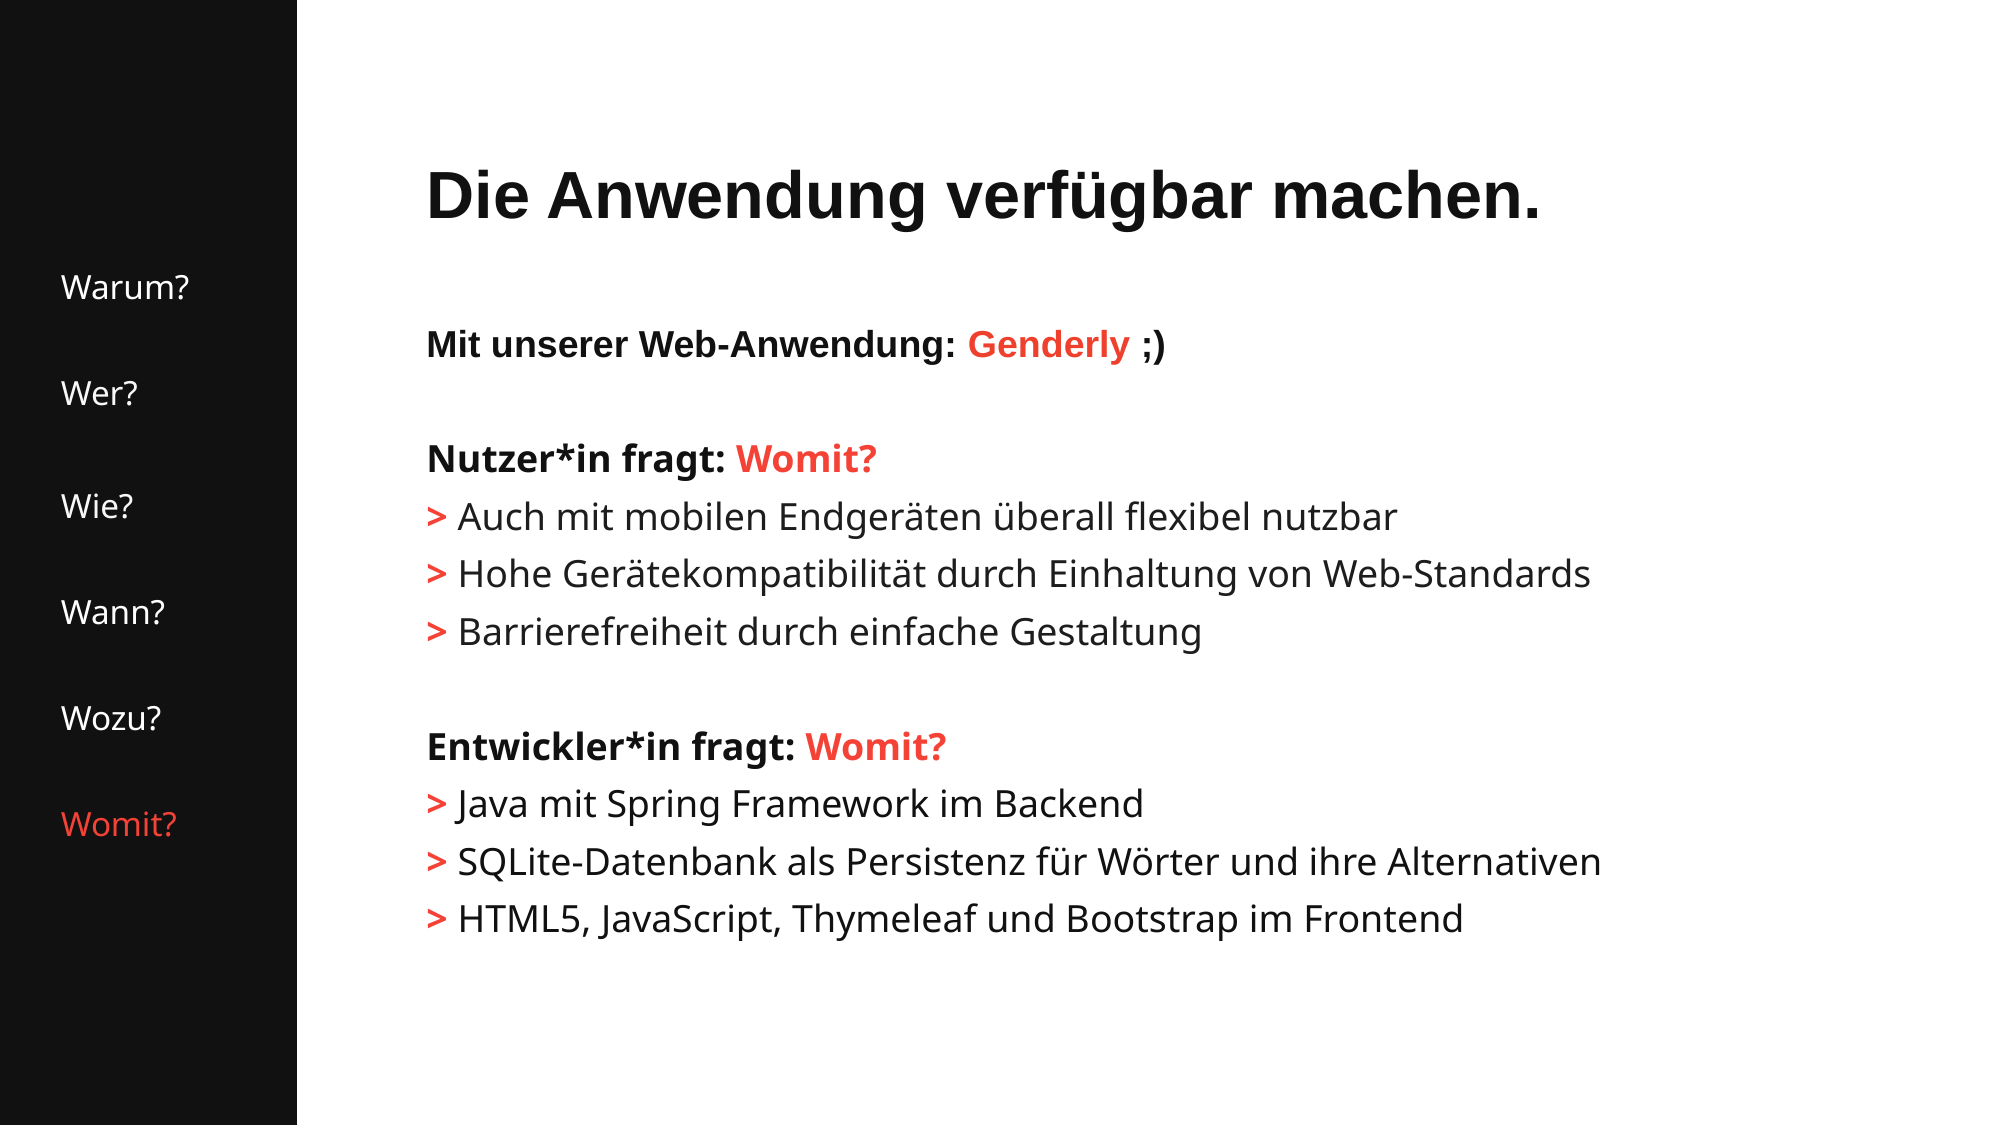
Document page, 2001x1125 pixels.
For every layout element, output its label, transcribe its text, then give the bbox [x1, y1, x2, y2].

text_box Wozu? [60, 680, 205, 754]
text_box Mit unserer Web-Anwendung: Genderly ;) Nutzer*in fragt: Womit? > Auch mit mobilen Endgeräten überall flexibel nutzbar > Hohe Gerätekompatibilität durch Einhaltung von Web-Standards > Barrierefreiheit durch einfache Gestaltung Entwickler*in fragt: Womit? > Java mit Spring Framework im Backend > SQLite-Datenbank als Persistenz für Wörter und ihre Alternativen > HTML5, JavaScript, Thymeleaf und Bootstrap im Frontend [426, 320, 1868, 941]
text_box Wer? [60, 355, 205, 429]
text_box Wann? [60, 574, 205, 648]
text_box Warum? [60, 250, 205, 323]
text_box Womit? [60, 786, 205, 860]
text_box [0, 0, 298, 1125]
text_box Die Anwendung verfügbar machen. [426, 143, 1607, 232]
text_box Wie? [60, 468, 205, 542]
